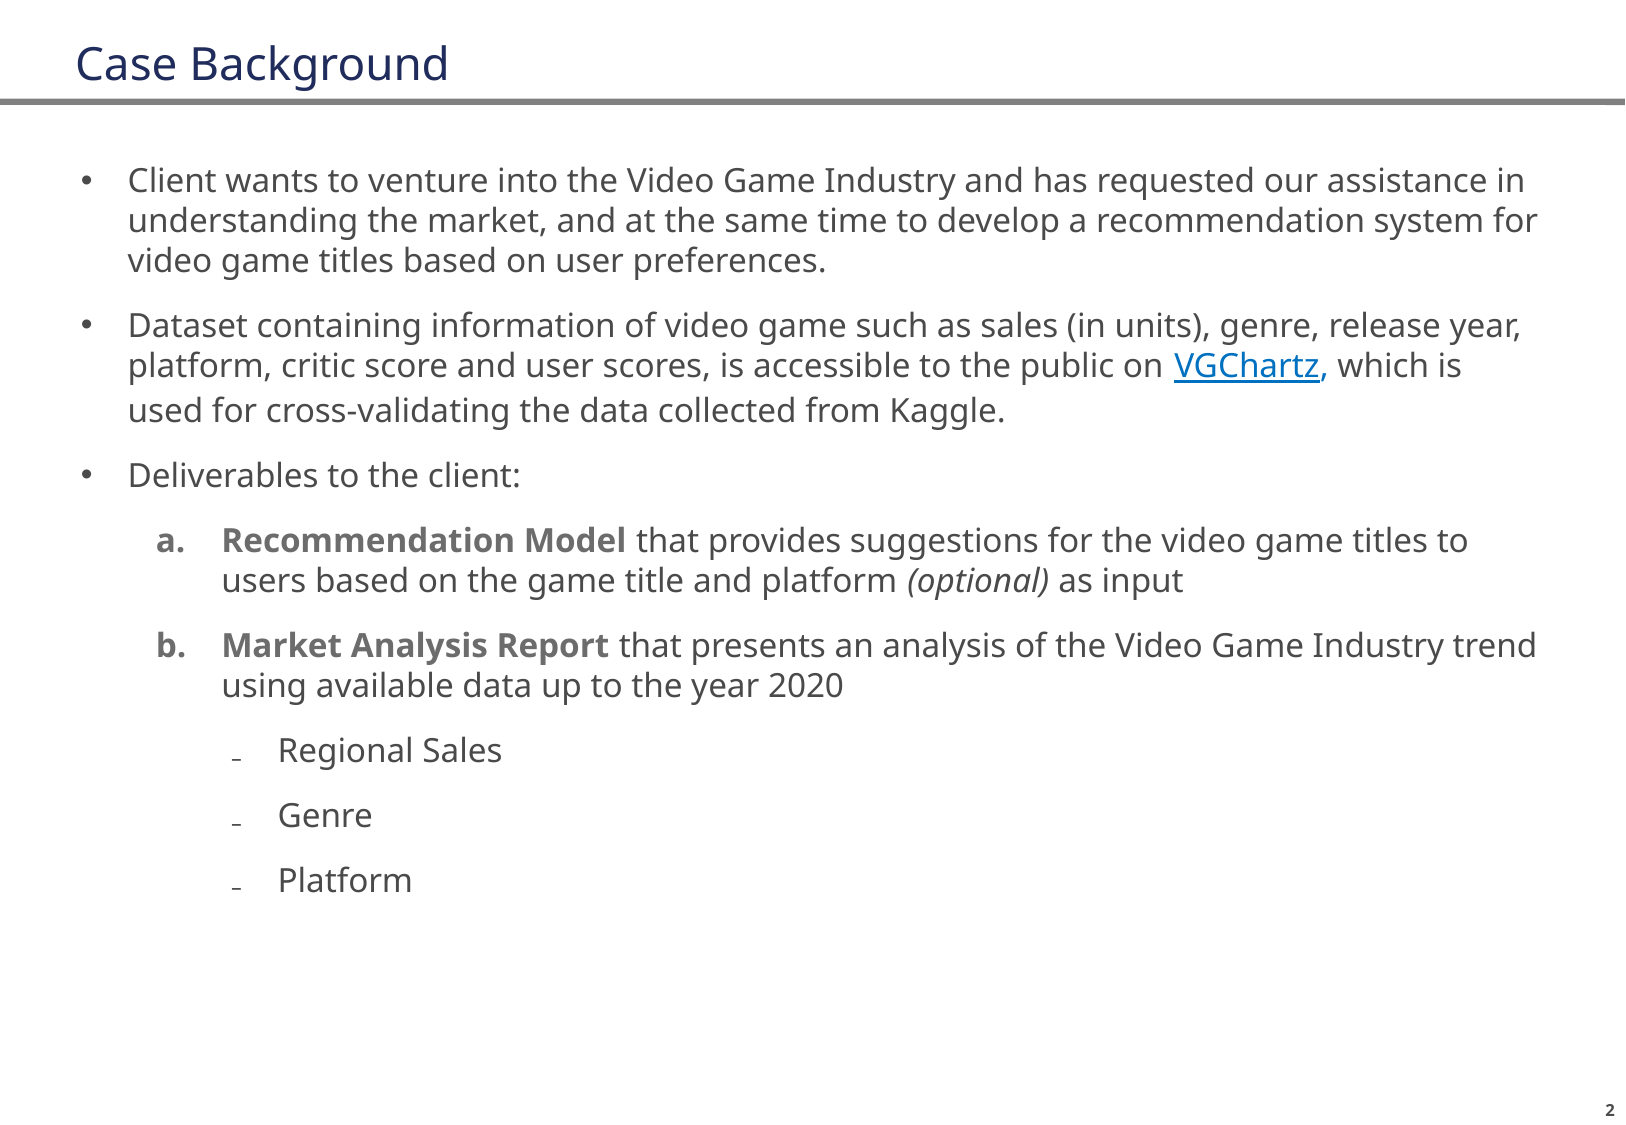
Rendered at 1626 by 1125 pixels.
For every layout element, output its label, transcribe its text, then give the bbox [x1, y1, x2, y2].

text_box Client wants to venture into the Video Game Industry and has requested our assistance in understanding the market, and at the same time to develop a recommendation system for video game titles based on user preferences. Dataset containing information of video game such as sales (in units), genre, release year, platform, critic score and user scores, is accessible to the public on VGChartz, which is used for cross-validating the data collected from Kaggle. Deliverables to the client: Recommendation Model that provides suggestions for the video game titles to users based on the game title and platform (optional) as input Market Analysis Report that presents an analysis of the Video Game Industry trend using available data up to the year 2020 Regional Sales Genre Platform [75, 153, 1550, 965]
title Case Background [75, 25, 1550, 90]
